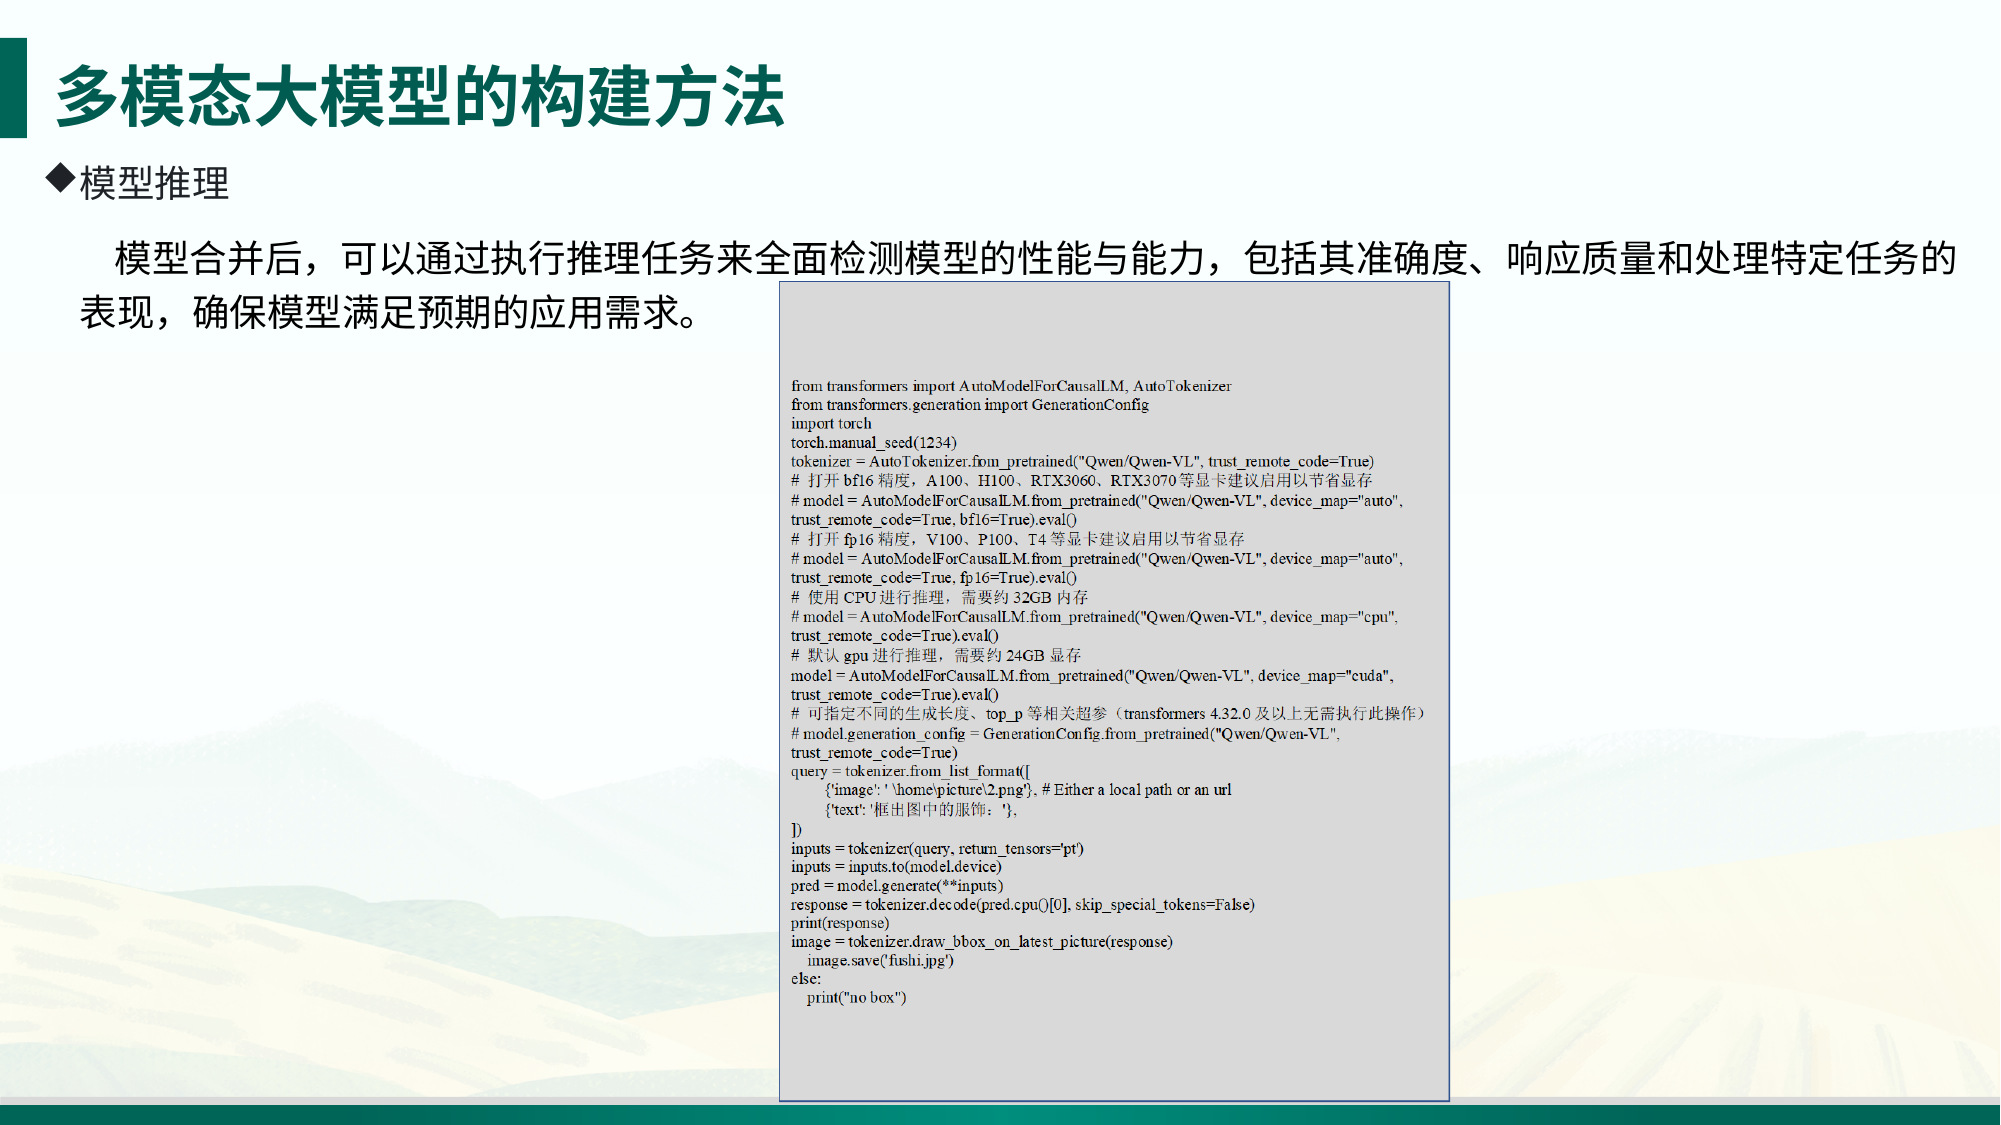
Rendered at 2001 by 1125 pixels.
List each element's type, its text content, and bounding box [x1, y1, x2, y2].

picture [779, 281, 1455, 1106]
list 模型推理 模型合并后，可以通过执行推理任务来全面检测模型的性能与能力，包括其准确度、响应质量和处理特定任务的表现，确保模型满足预期的应用需求。 [27, 143, 1973, 858]
title 多模态大模型的构建方法 [38, 55, 809, 143]
